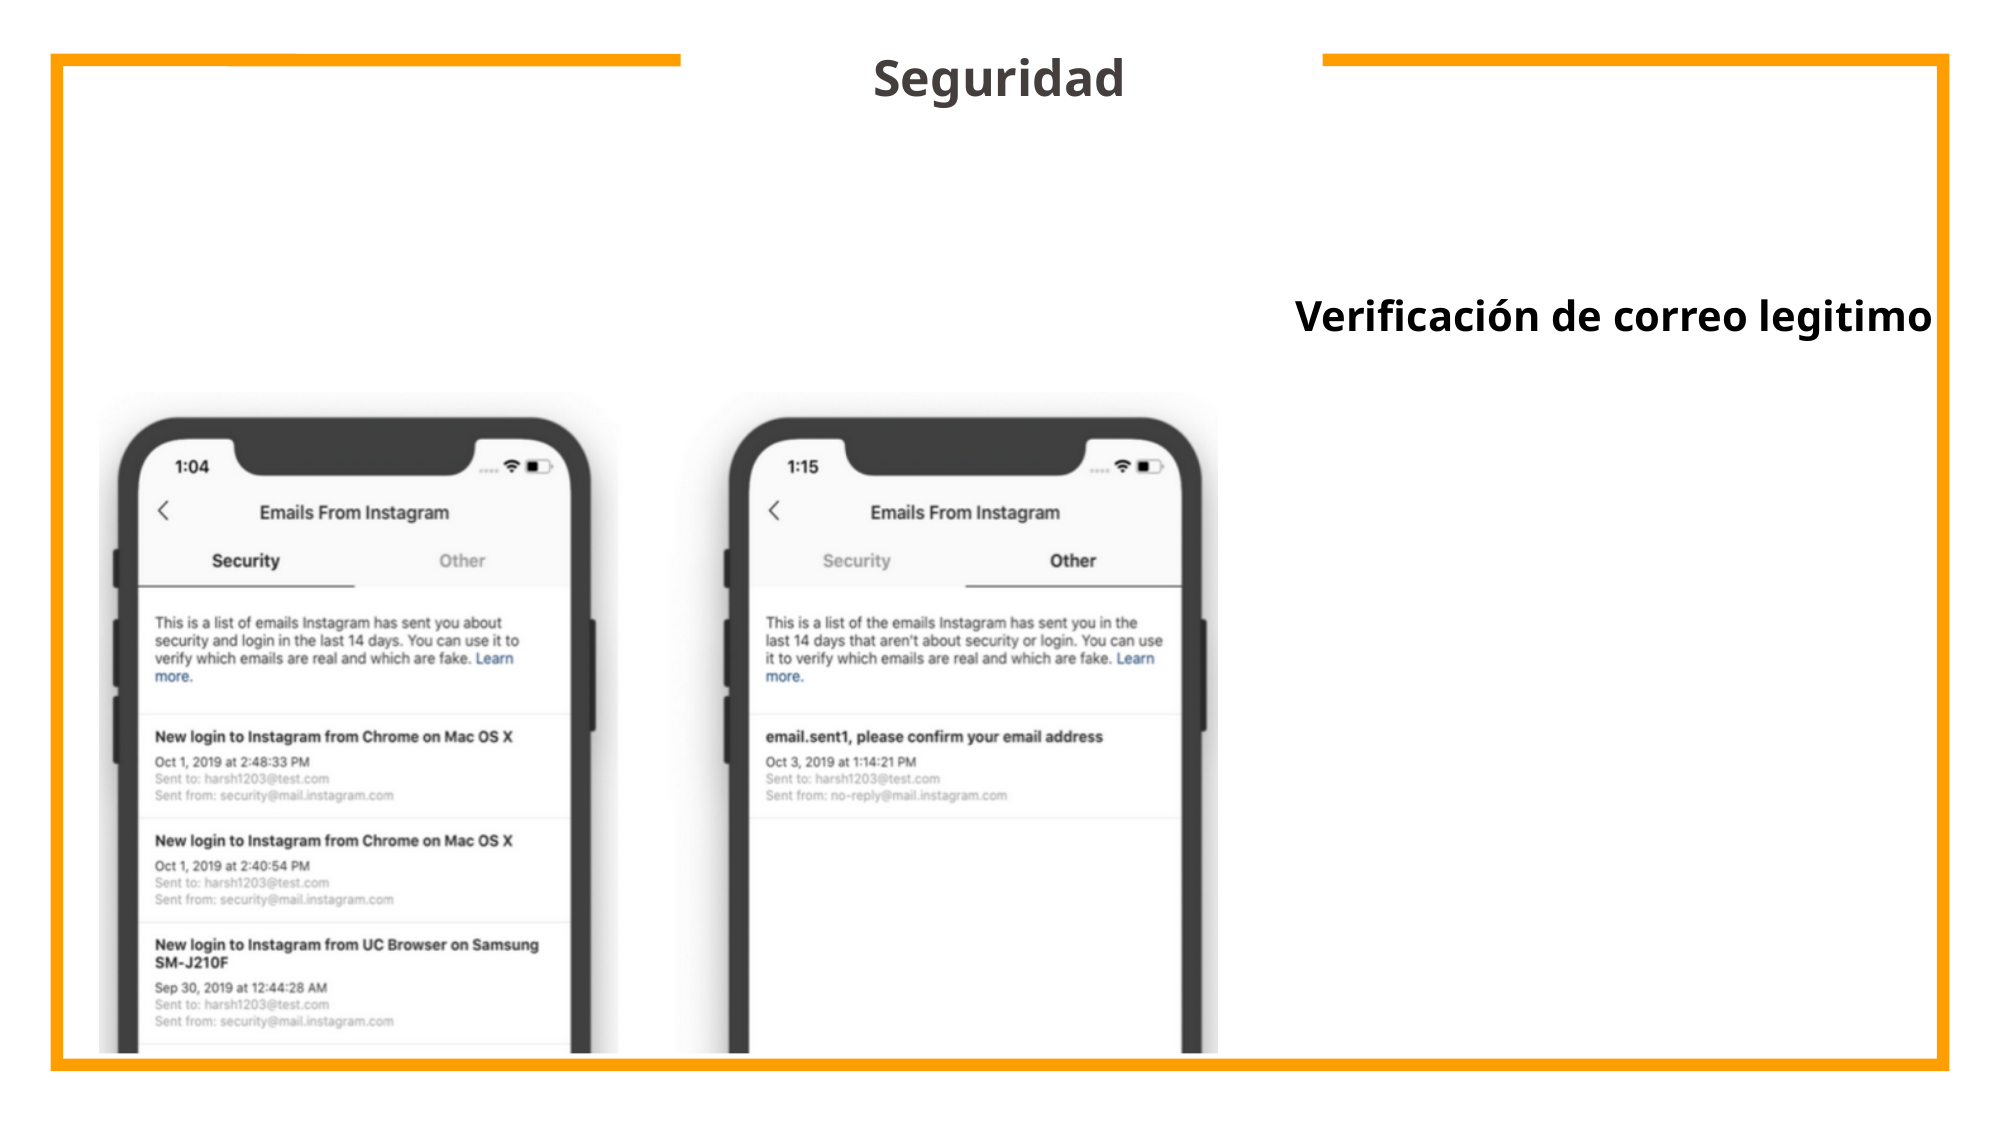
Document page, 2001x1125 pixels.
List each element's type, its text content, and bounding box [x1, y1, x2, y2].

text_box Verificación de correo legitimo [1279, 281, 1970, 347]
picture [98, 392, 1218, 1057]
text_box Seguridad [708, 38, 1291, 118]
